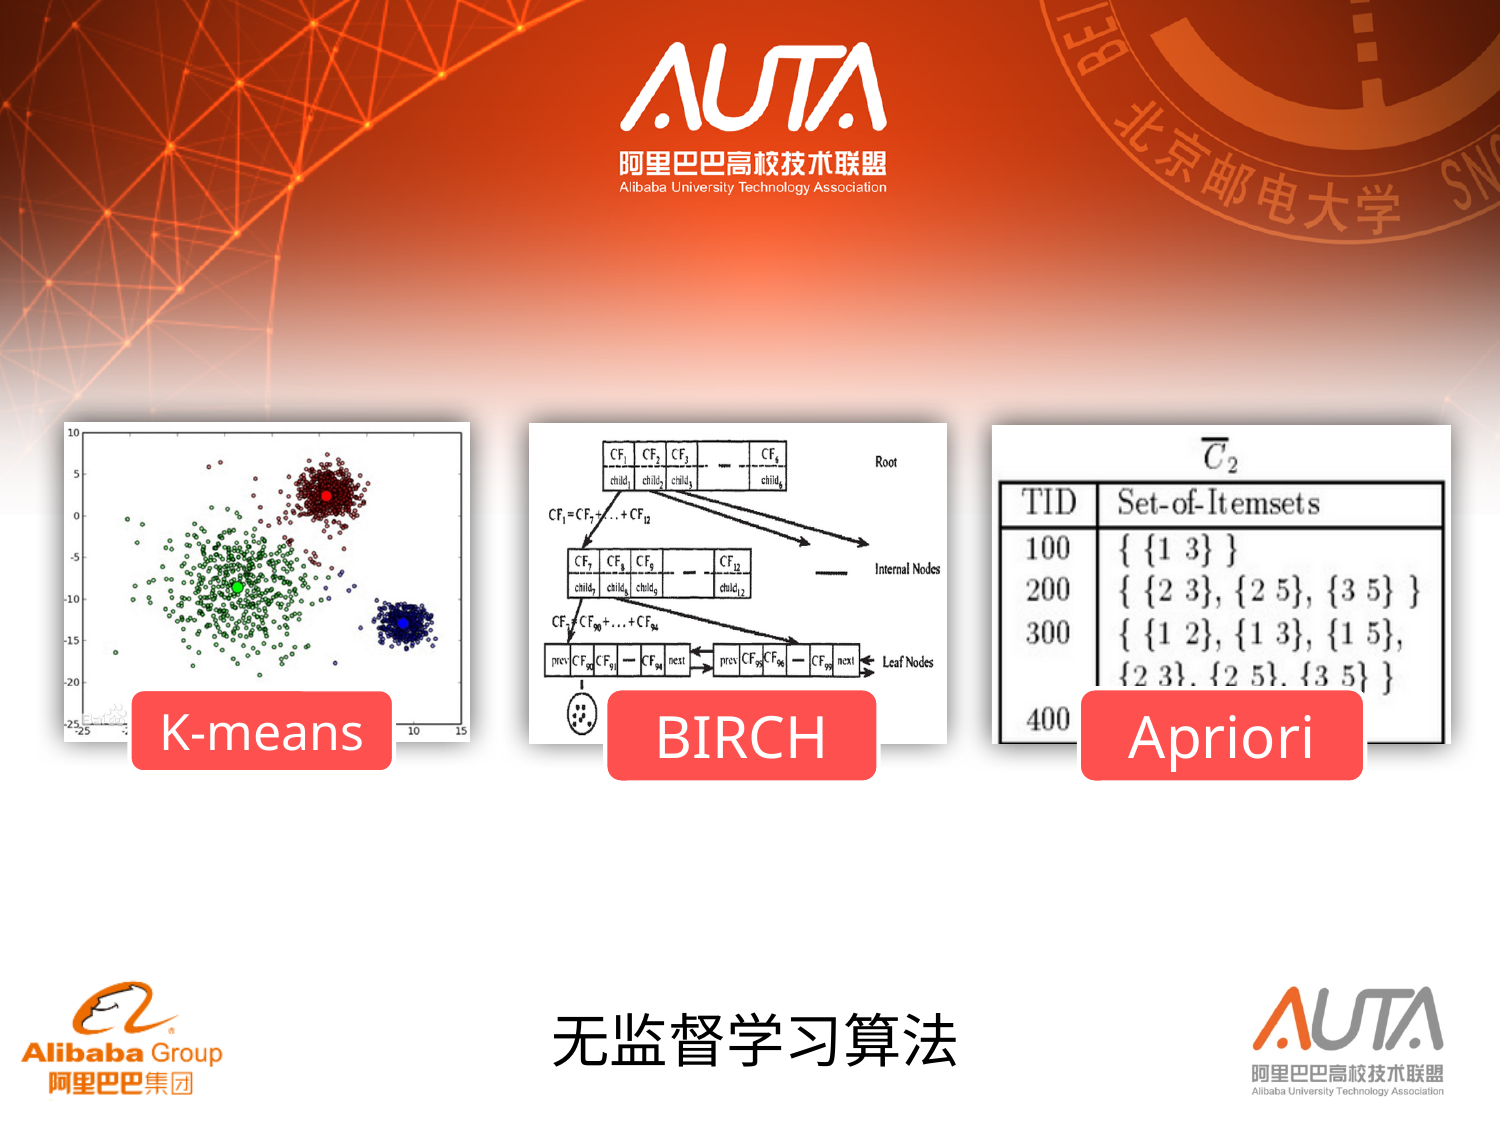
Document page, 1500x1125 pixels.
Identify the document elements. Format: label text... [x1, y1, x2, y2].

text_box Apriori [1076, 752, 1368, 785]
picture [0, 0, 1500, 744]
text_box BIRCH [603, 752, 881, 785]
picture [14, 972, 230, 1101]
text_box K-means [127, 750, 397, 775]
picture [1197, 954, 1499, 1125]
text_box 无监督学习算法 [537, 997, 975, 1082]
